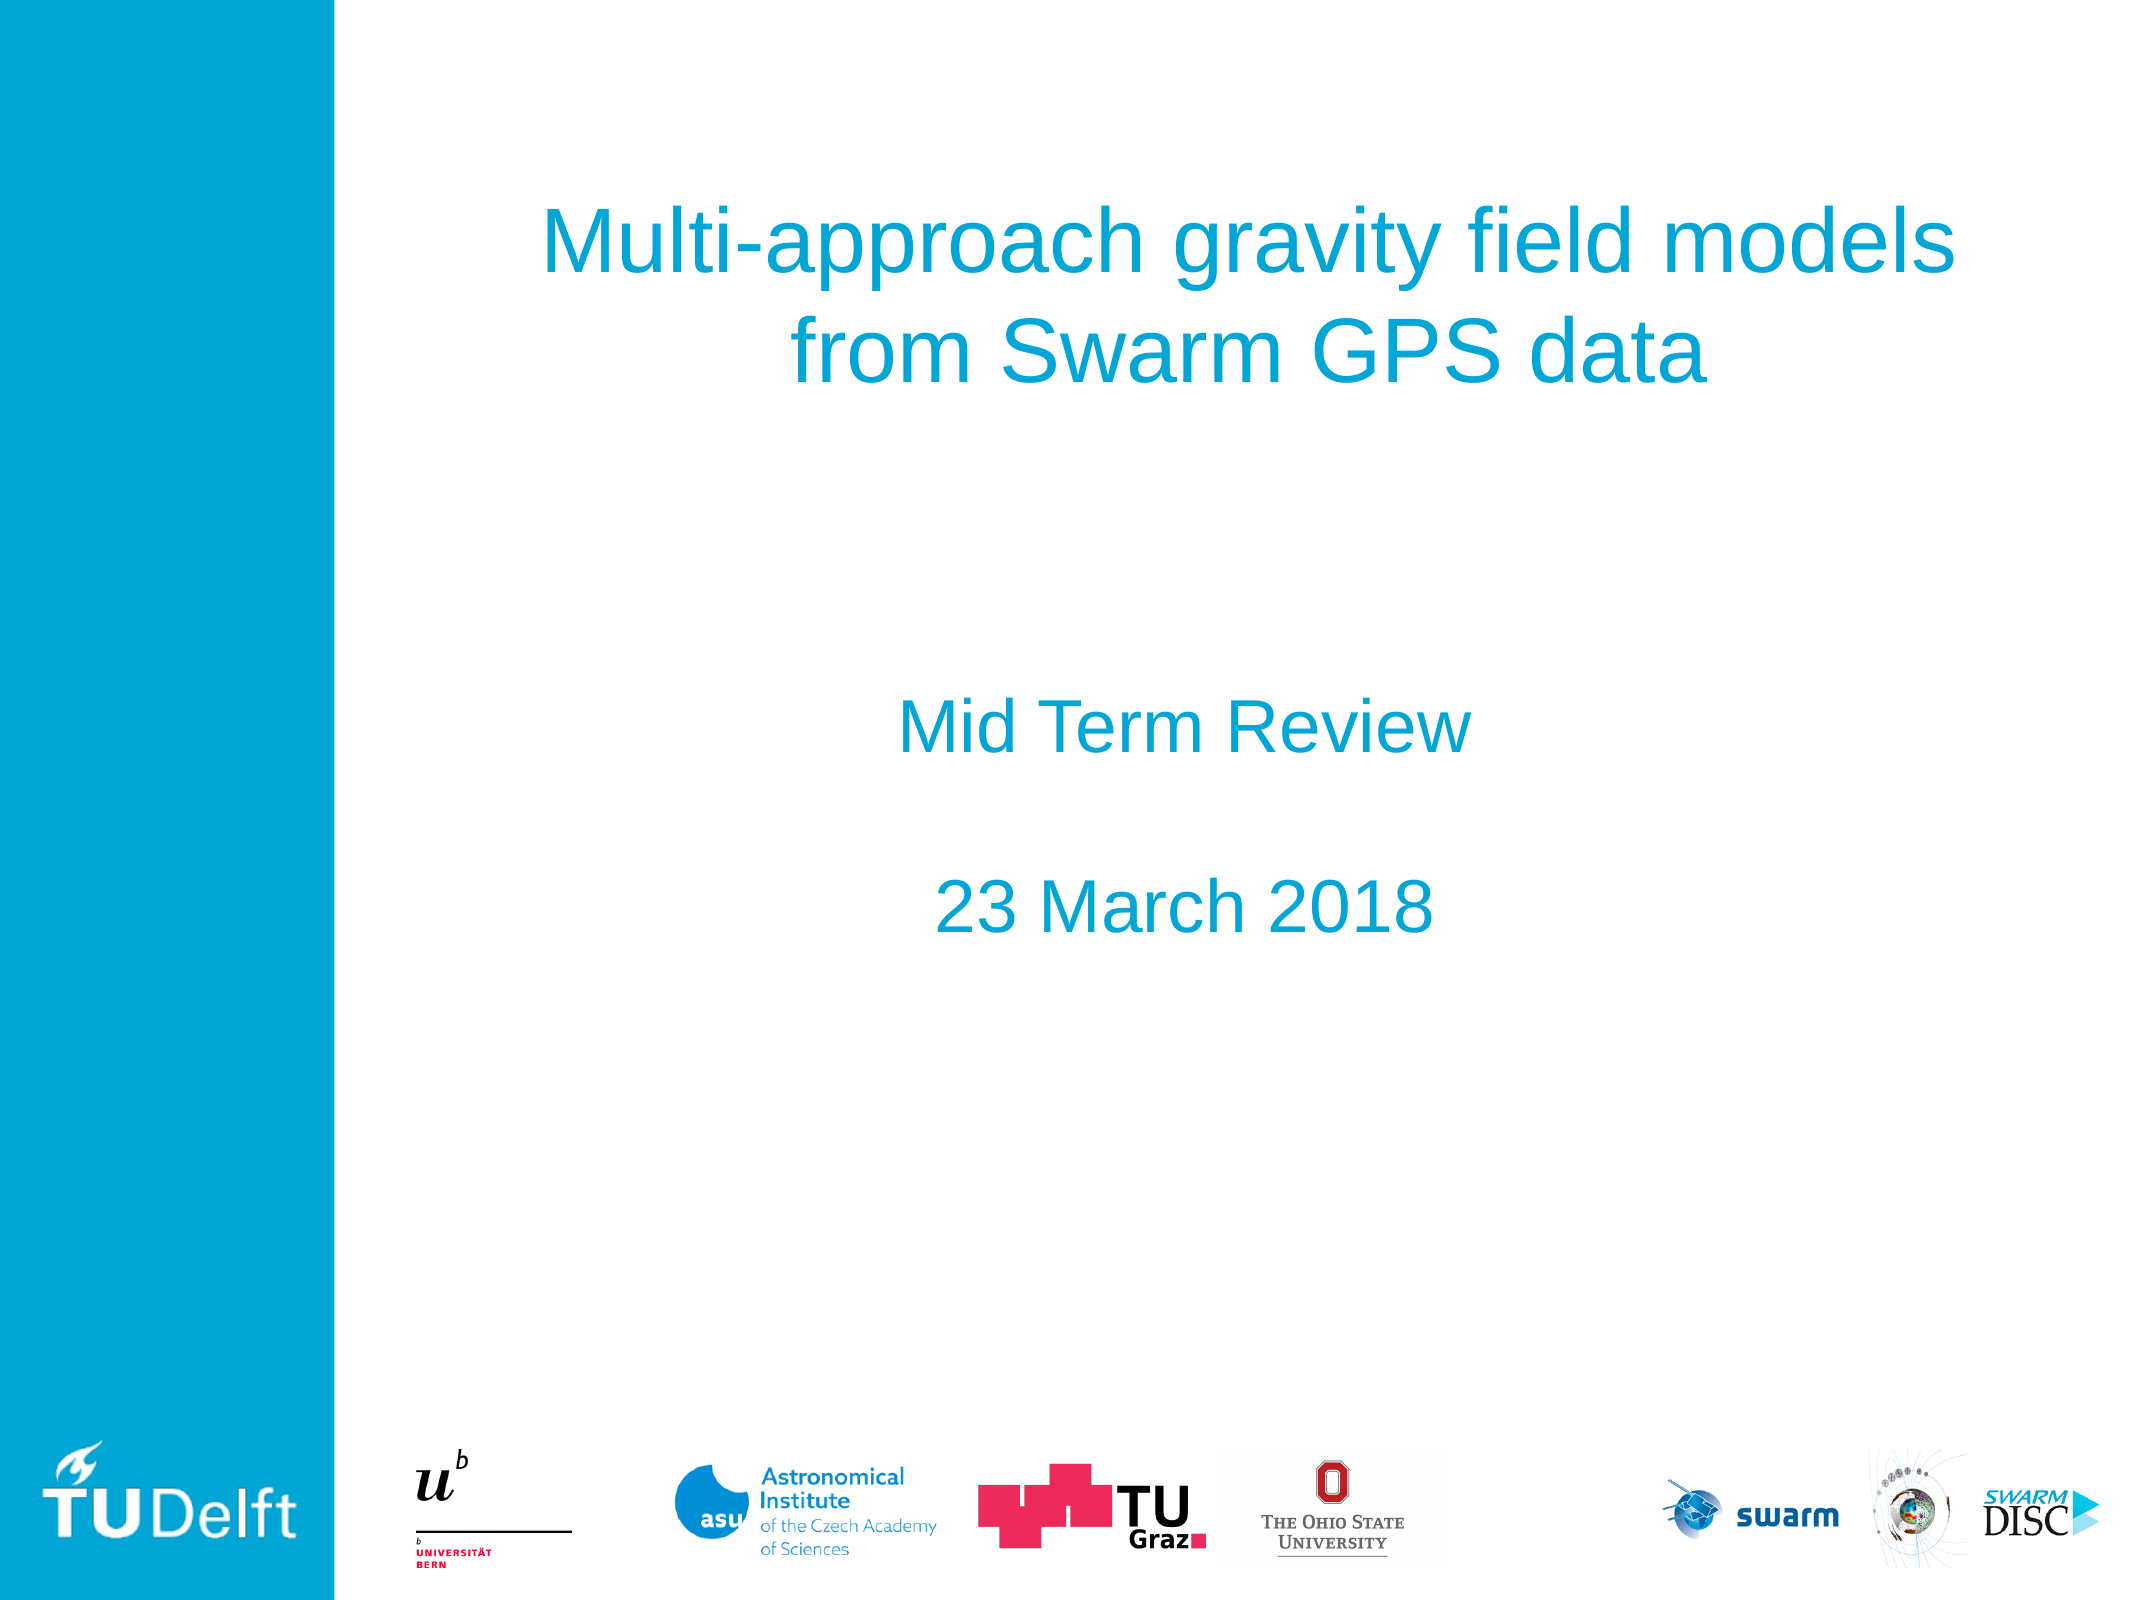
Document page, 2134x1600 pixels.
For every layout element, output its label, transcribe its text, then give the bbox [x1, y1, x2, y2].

picture [665, 1449, 945, 1568]
picture [1657, 1449, 2105, 1568]
text_box Mid Term Review 23 March 2018 [605, 669, 1764, 955]
text_box Multi-approach gravity field models from Swarm GPS data [428, 173, 2071, 378]
picture [1220, 1449, 1446, 1568]
picture [416, 1449, 572, 1568]
picture [972, 1449, 1209, 1568]
